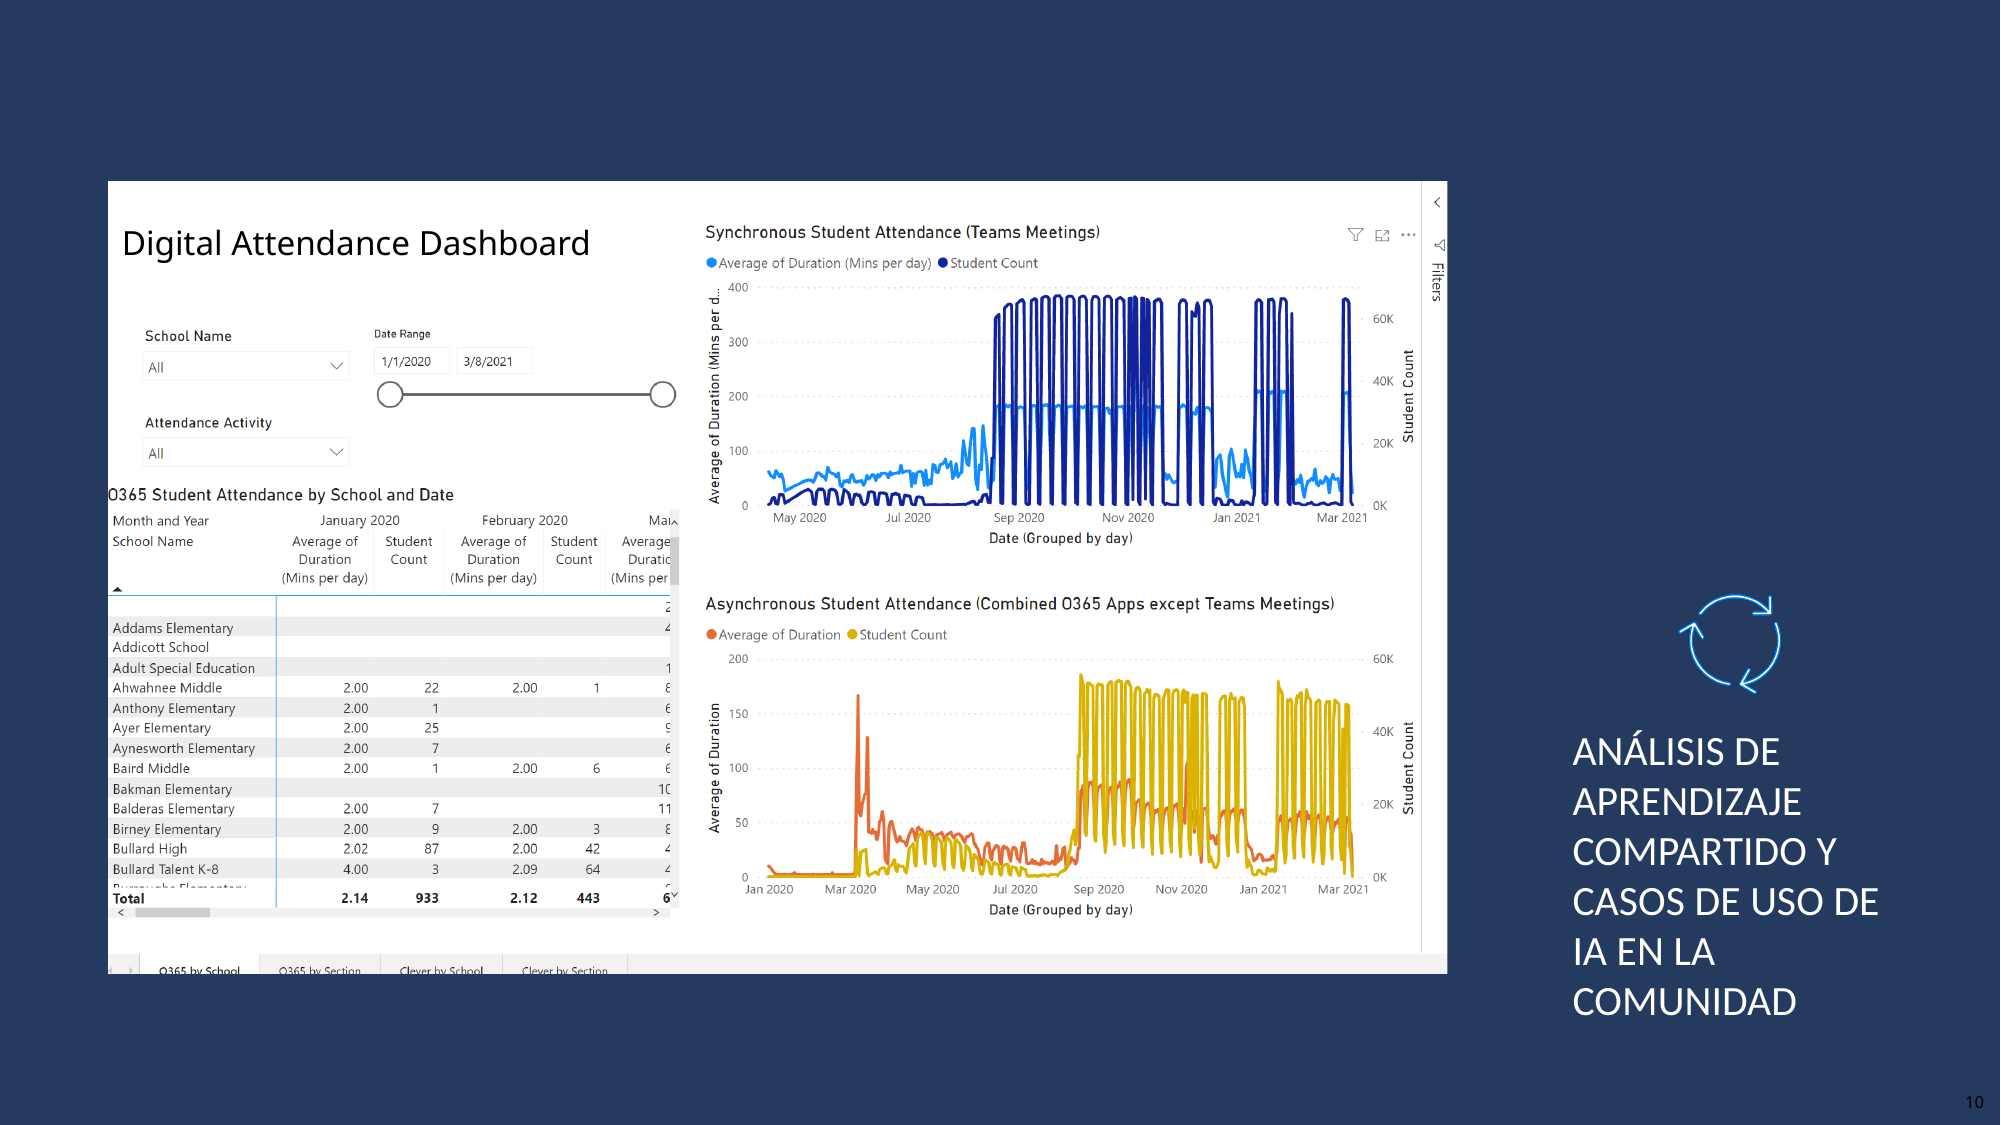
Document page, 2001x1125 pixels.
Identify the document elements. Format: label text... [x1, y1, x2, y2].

picture [107, 181, 1448, 976]
text_box ANÁLISIS DE APRENDIZAJE COMPARTIDO Y CASOS DE USO DE IA EN LA COMUNIDAD [1572, 723, 1892, 1069]
picture [1656, 565, 1808, 717]
